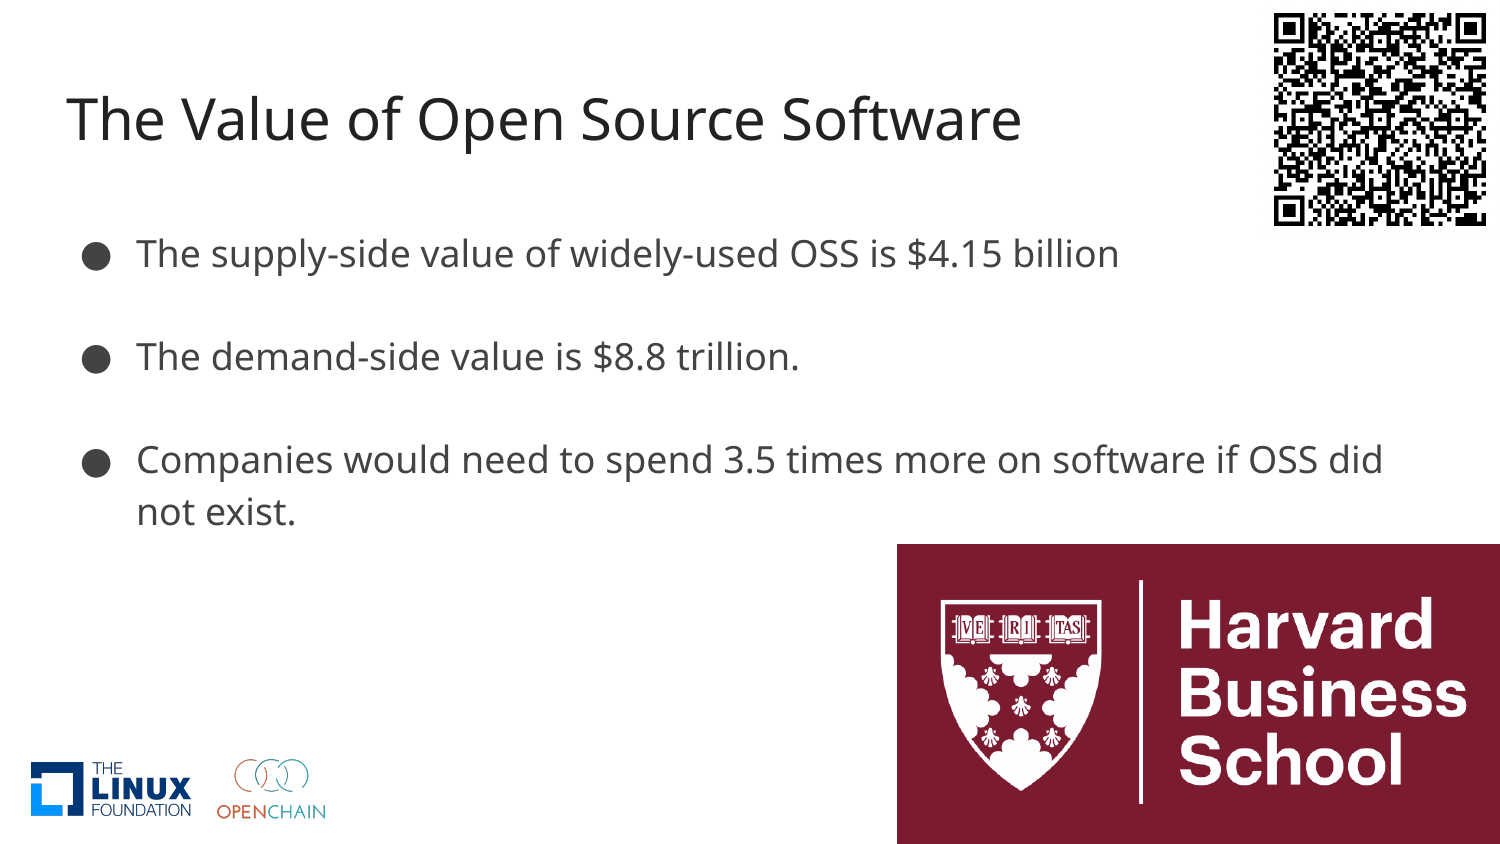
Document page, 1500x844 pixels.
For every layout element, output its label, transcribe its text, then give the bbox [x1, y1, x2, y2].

picture [215, 757, 327, 821]
picture [1260, 0, 1500, 240]
picture [31, 762, 191, 816]
list The supply-side value of widely-used OSS is $4.15 billion The demand-side value is $8.8 trillion. Companies would need to spend 3.5 times more on software if OSS did not exist. [46, 207, 1444, 756]
title The Value of Open Source Software [51, 67, 1255, 167]
picture [896, 544, 1500, 844]
